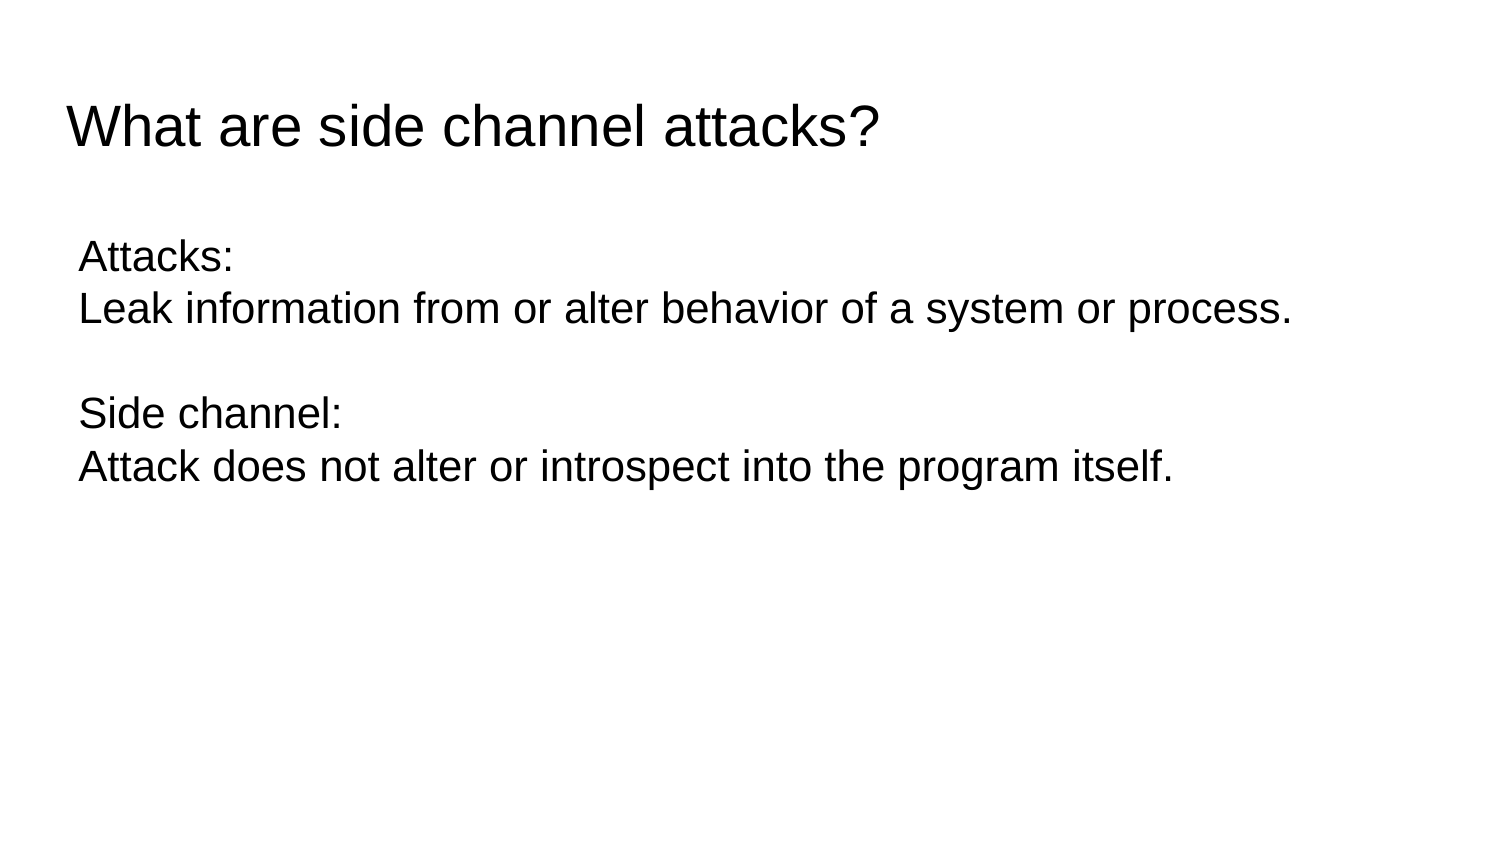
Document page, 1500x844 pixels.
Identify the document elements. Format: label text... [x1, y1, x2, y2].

text_box Attacks: Leak information from or alter behavior of a system or process. Side channel: Attack does not alter or introspect into the program itself. [63, 212, 1379, 427]
title What are side channel attacks? [51, 72, 1449, 167]
